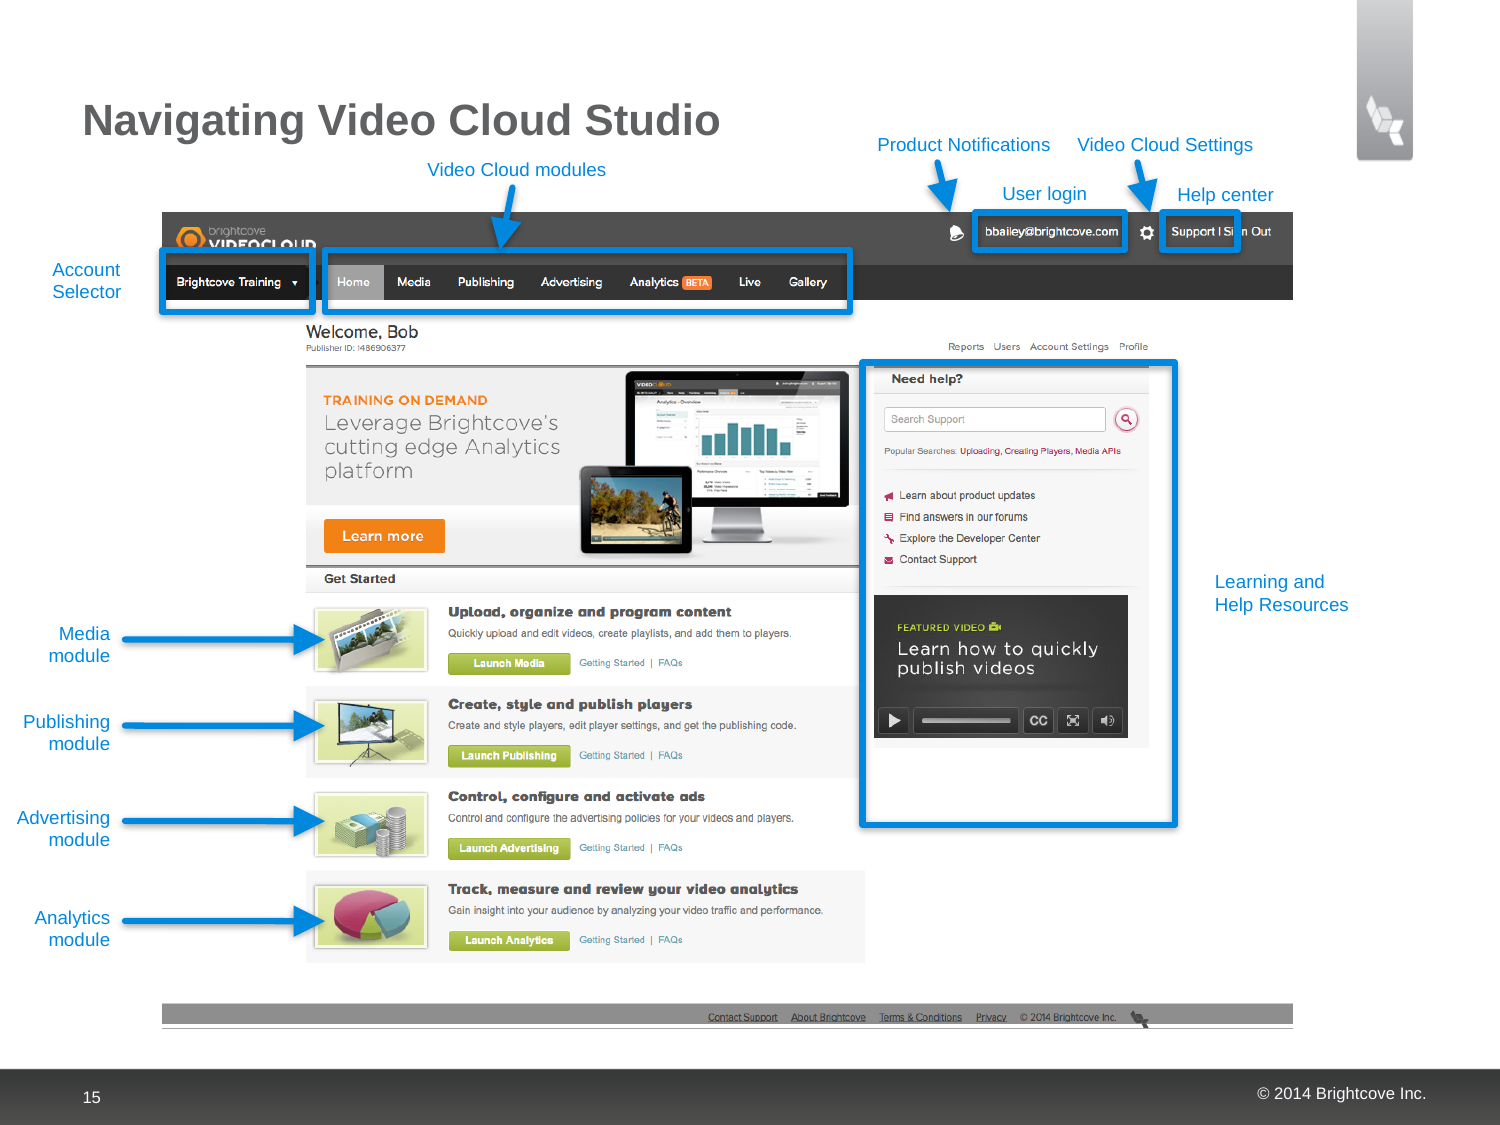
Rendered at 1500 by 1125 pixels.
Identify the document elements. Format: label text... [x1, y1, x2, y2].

slide_number 15 [51, 1066, 110, 1125]
text_box Help center [1162, 174, 1313, 213]
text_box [937, 162, 951, 213]
text_box Account Selector [37, 249, 138, 310]
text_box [499, 187, 513, 251]
text_box Learning and Help Resources [1298, 562, 1375, 623]
text_box Product Notifications [862, 125, 1062, 163]
text_box User login [987, 174, 1113, 210]
text_box Video Cloud Settings [1062, 125, 1275, 163]
title Navigating Video Cloud Studio [66, 34, 1322, 203]
picture [0, 0, 1500, 1125]
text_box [0, 797, 326, 859]
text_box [24, 614, 326, 676]
text_box Video Cloud modules [412, 149, 625, 188]
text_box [0, 897, 326, 959]
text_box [1137, 162, 1151, 213]
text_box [0, 701, 326, 763]
